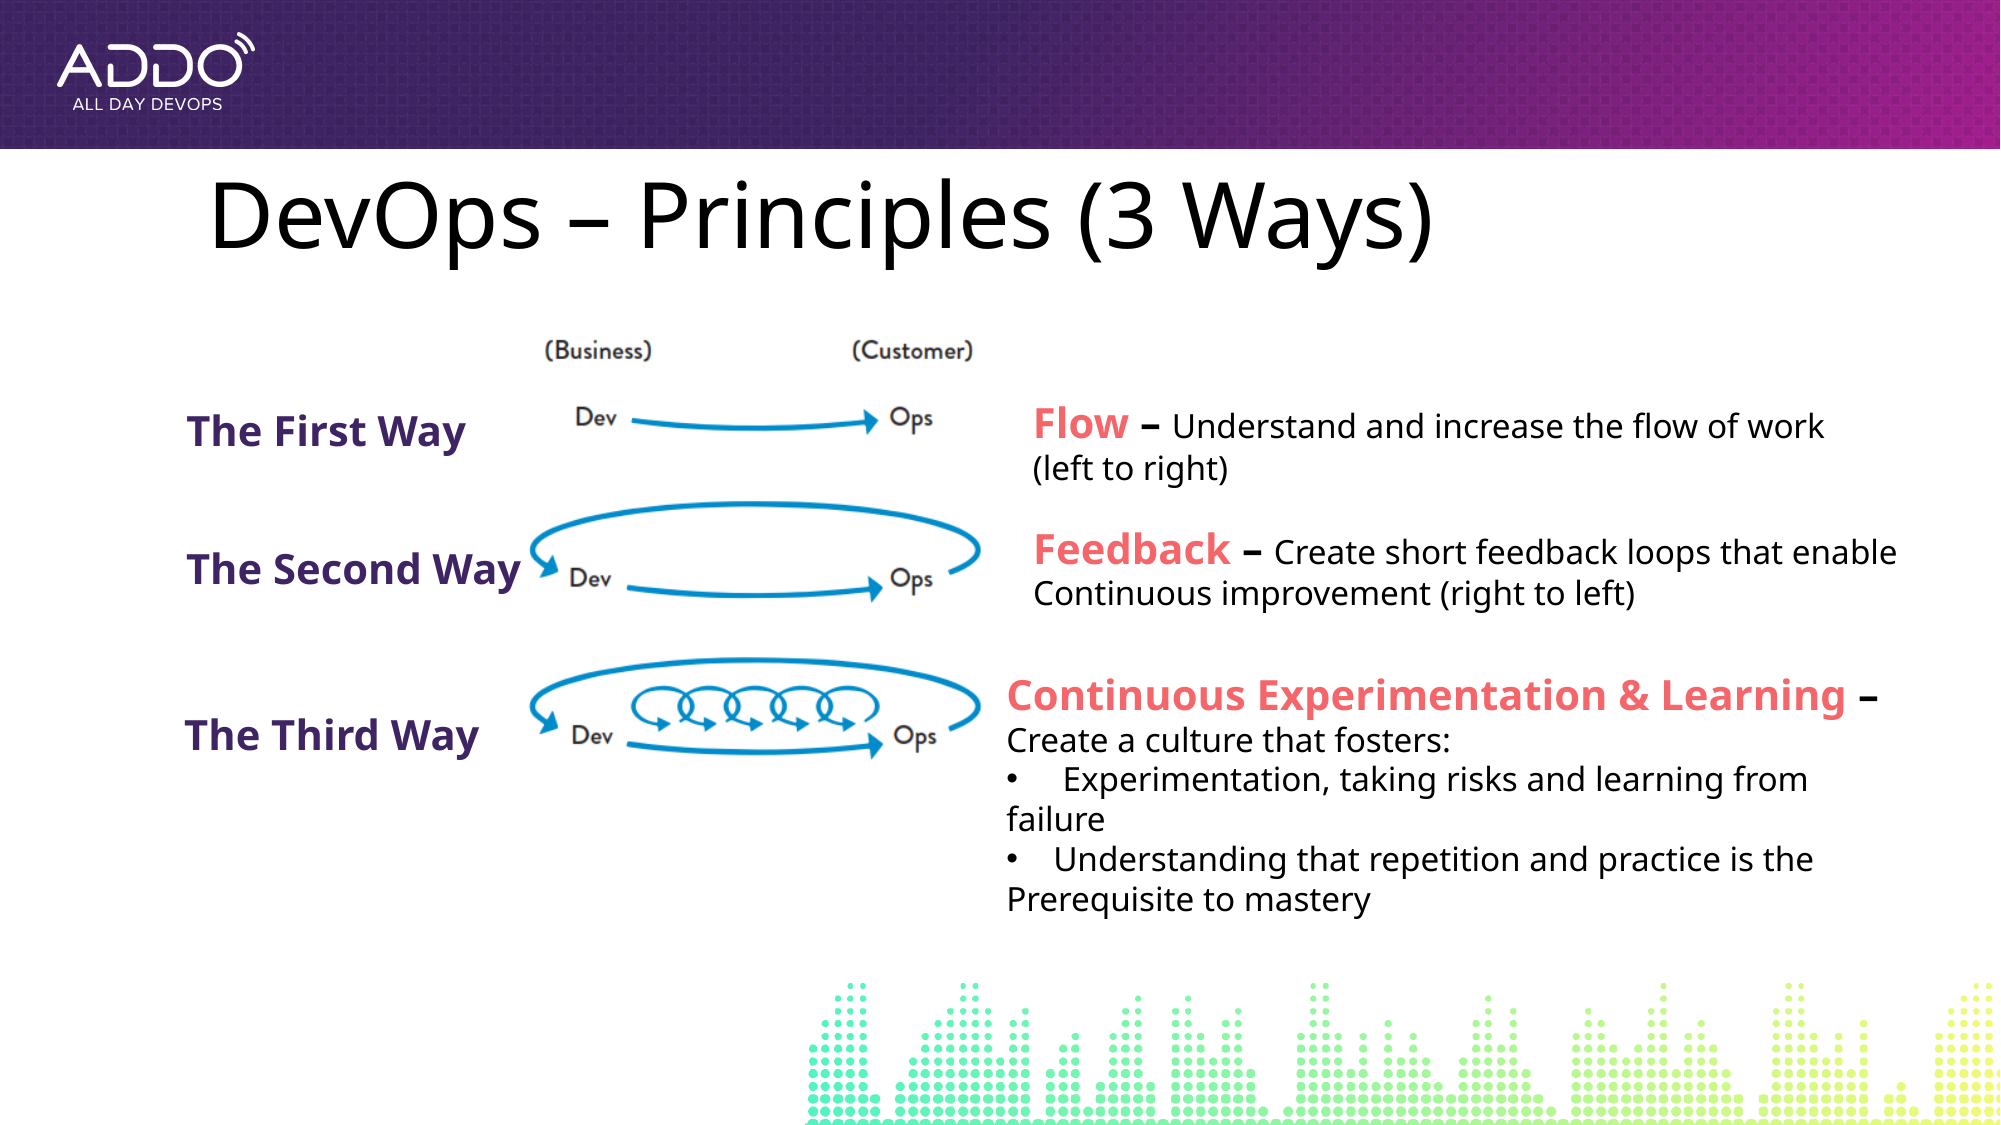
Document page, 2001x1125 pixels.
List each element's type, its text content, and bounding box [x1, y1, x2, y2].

text_box Continuous Experimentation & Learning – Create a culture that fosters: Experimentation, taking risks and learning from failure Understanding that repetition and practice is the Prerequisite to mastery [991, 661, 1905, 976]
picture [57, 32, 255, 110]
text_box DevOps – Principles (3 Ways) [193, 162, 1726, 346]
picture [524, 320, 992, 768]
text_box The First Way [171, 396, 482, 462]
text_box The Second Way [171, 535, 524, 601]
text_box Flow – Understand and increase the flow of work (left to right) [1018, 389, 1850, 495]
picture [804, 983, 2000, 1125]
text_box The Third Way [169, 701, 495, 767]
text_box Feedback – Create short feedback loops that enable Continuous improvement (right to left) [1018, 515, 1923, 620]
